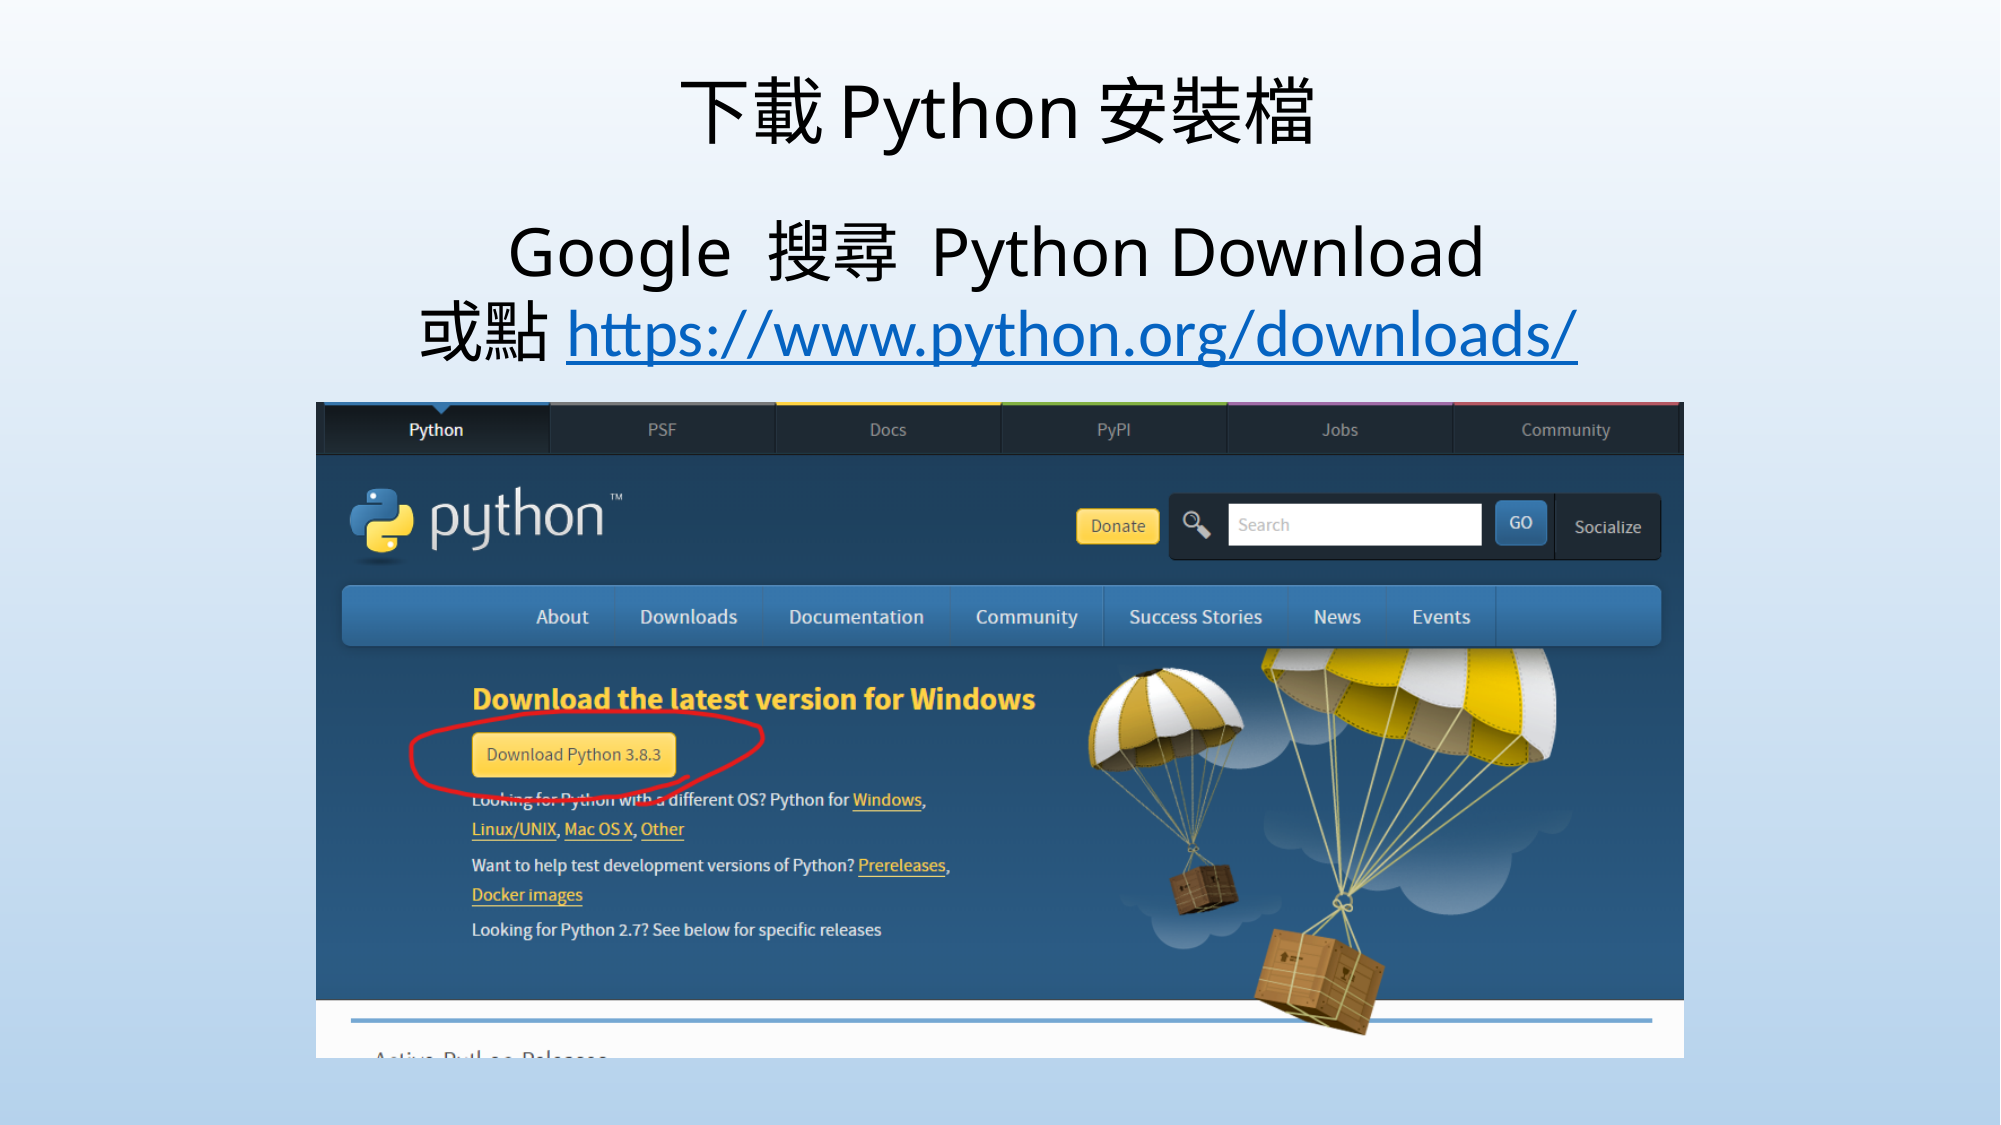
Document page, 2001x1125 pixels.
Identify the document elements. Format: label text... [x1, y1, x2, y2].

title 下載Python安裝檔 [187, 67, 1808, 163]
text_box Google 搜尋 Python Download 或點https://www.python.org/downloads/ [279, 202, 1716, 378]
picture [316, 402, 1684, 1058]
